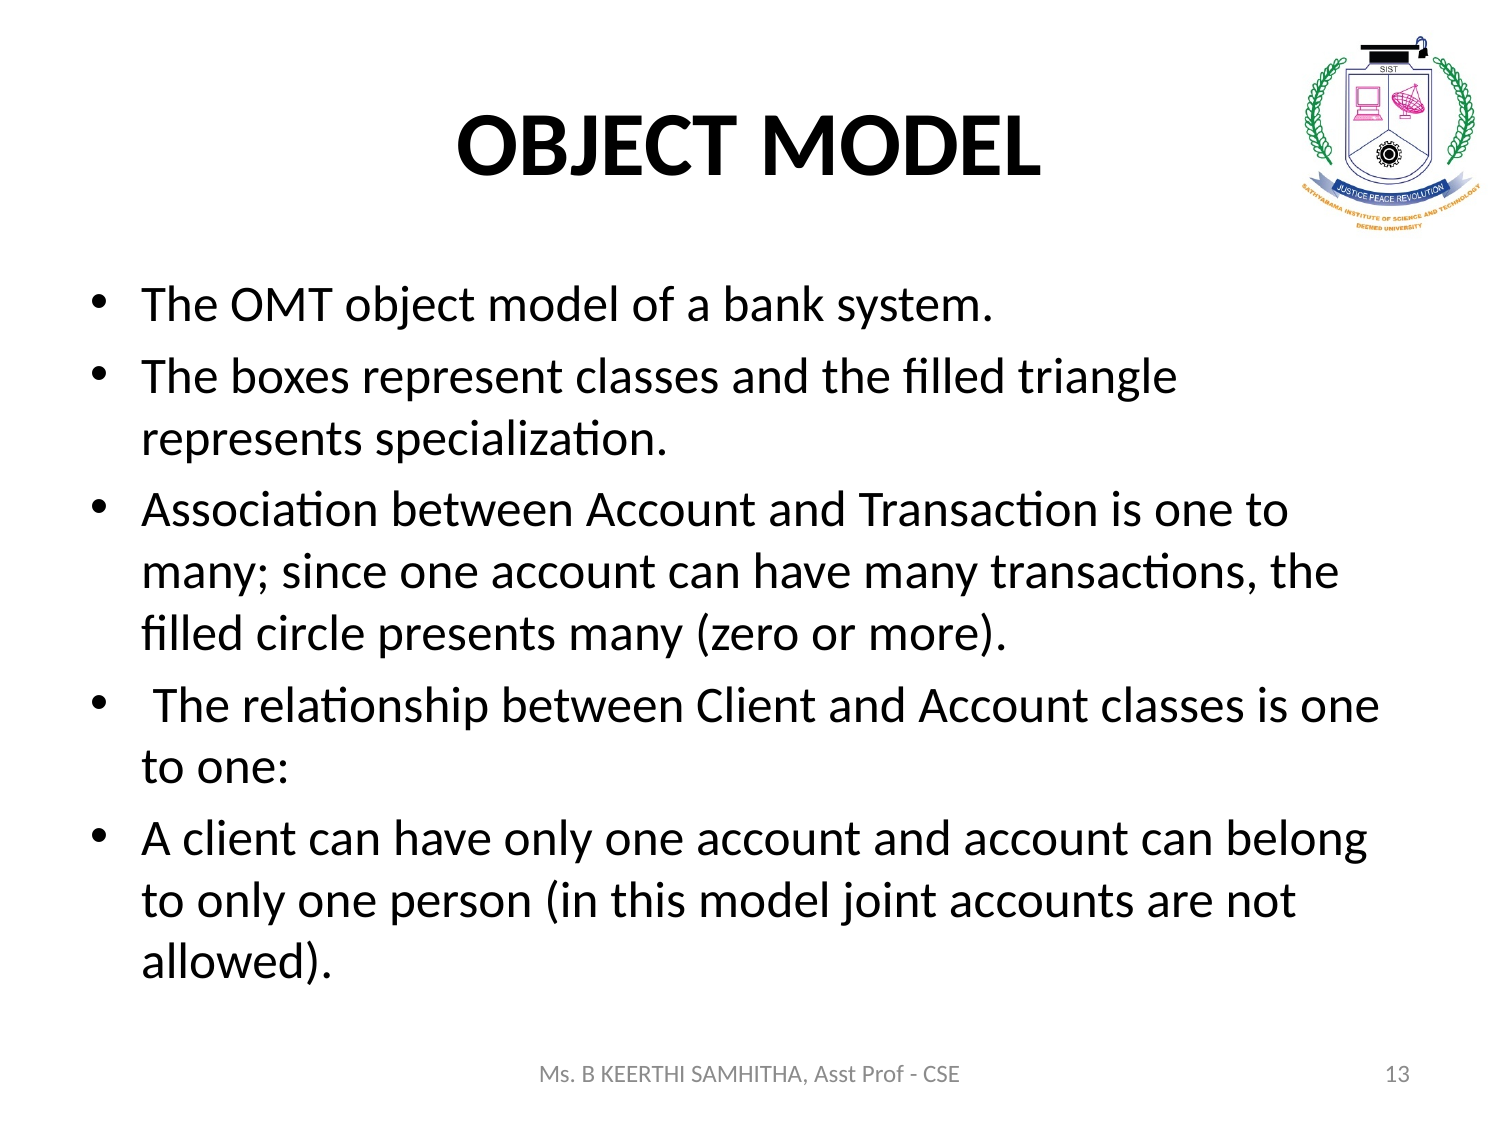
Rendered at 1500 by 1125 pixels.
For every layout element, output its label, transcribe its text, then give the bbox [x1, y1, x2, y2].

footer Ms. B KEERTHI SAMHITHA, Asst Prof - CSE [512, 1042, 988, 1103]
slide_number 13 [1074, 1042, 1425, 1103]
list The OMT object model of a bank system. The boxes represent classes and the filled triangle represents specialization. Association between Account and Transaction is one to many; since one account can have many transactions, the filled circle presents many (zero or more). The relationship between Client and Account classes is one to one: A client can have only one account and account can belong to only one person (in this model joint accounts are not allowed). [75, 262, 1425, 1005]
title OBJECT MODEL [75, 45, 1425, 233]
picture [1280, 30, 1500, 251]
